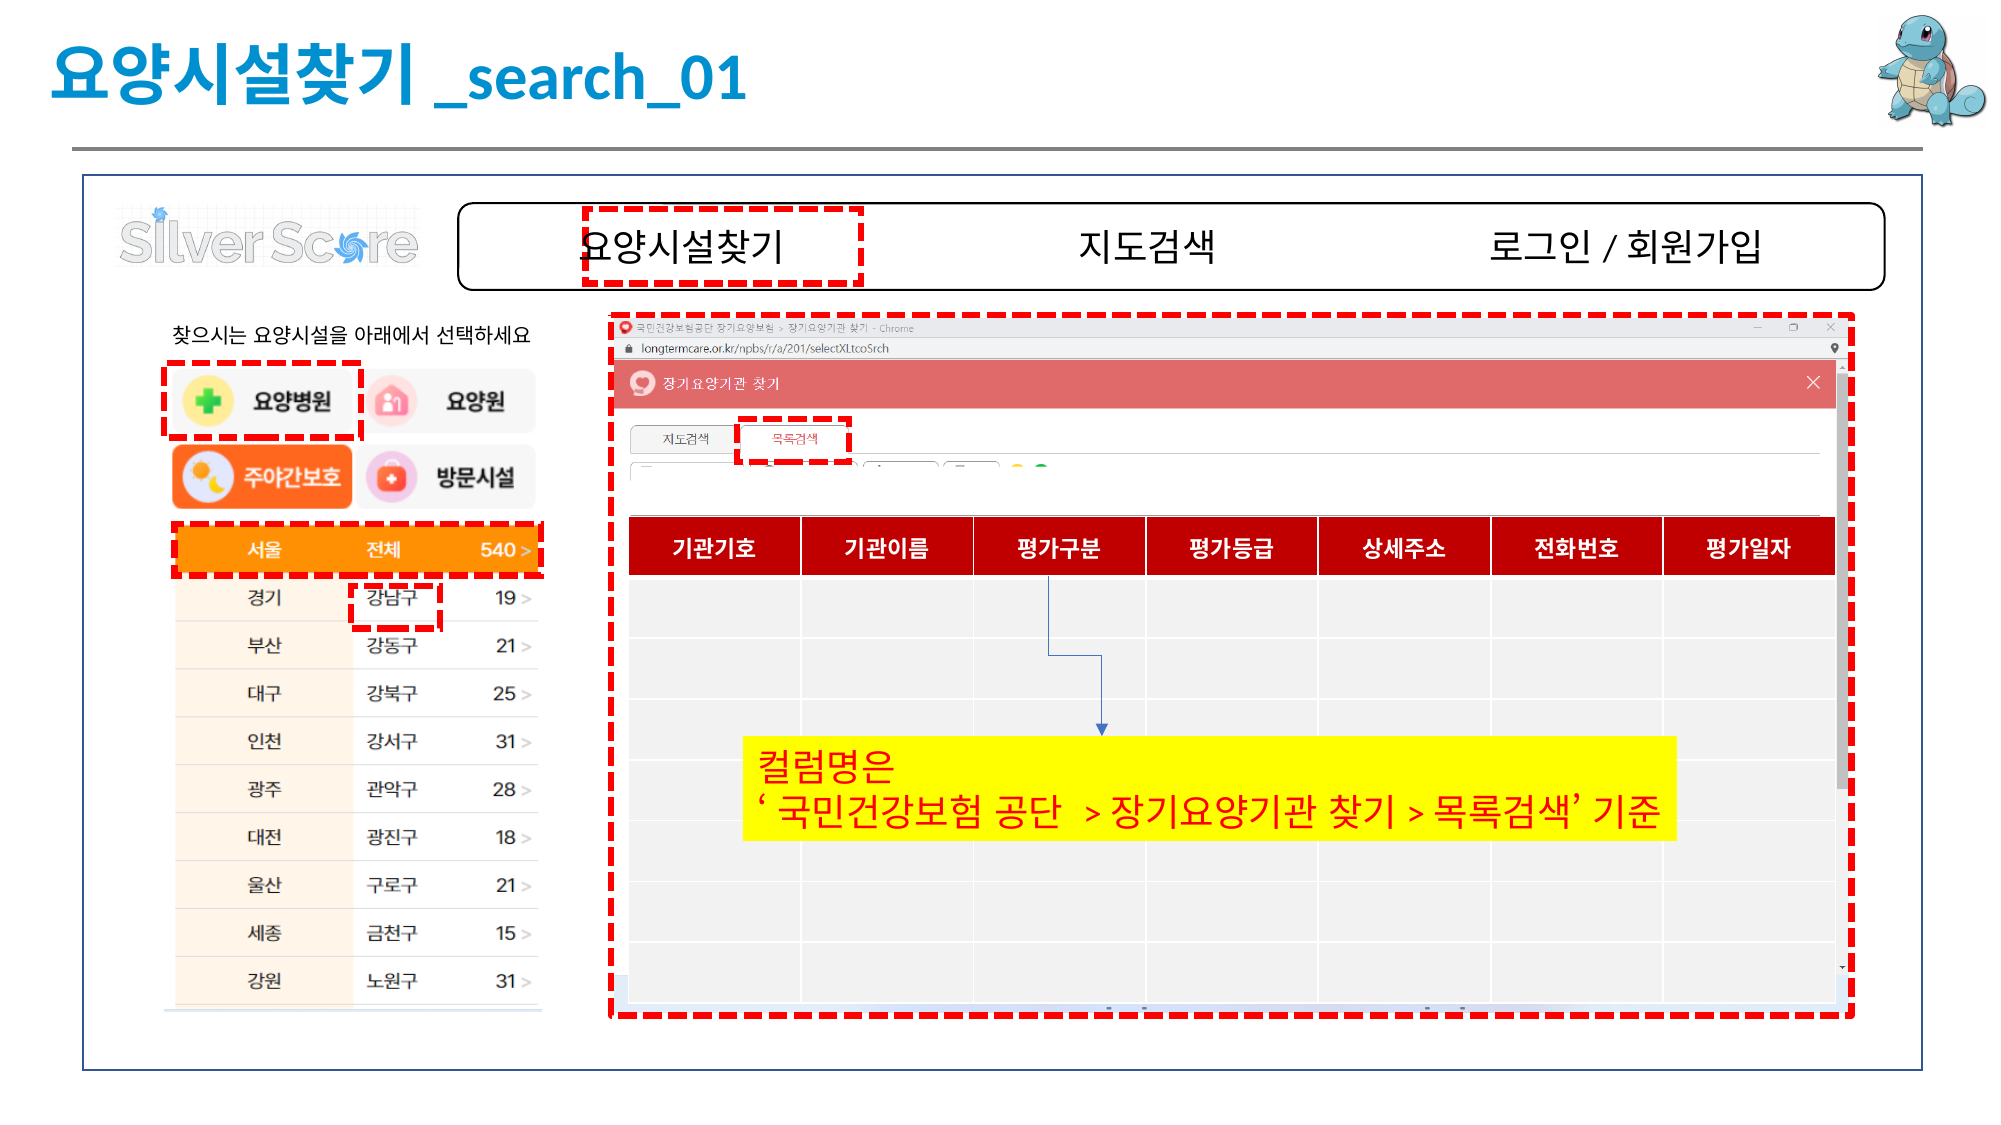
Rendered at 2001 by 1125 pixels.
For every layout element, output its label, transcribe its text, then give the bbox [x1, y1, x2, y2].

text_box 요양시설찾기 지도검색 로그인/회원가입 [457, 202, 1886, 291]
text_box [82, 174, 1923, 1071]
picture [1877, 14, 1988, 129]
text_box 요양시설찾기_search_01 [34, 25, 764, 121]
picture [115, 204, 420, 267]
picture [614, 318, 1849, 1013]
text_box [994, 629, 1156, 683]
picture [161, 364, 542, 1012]
